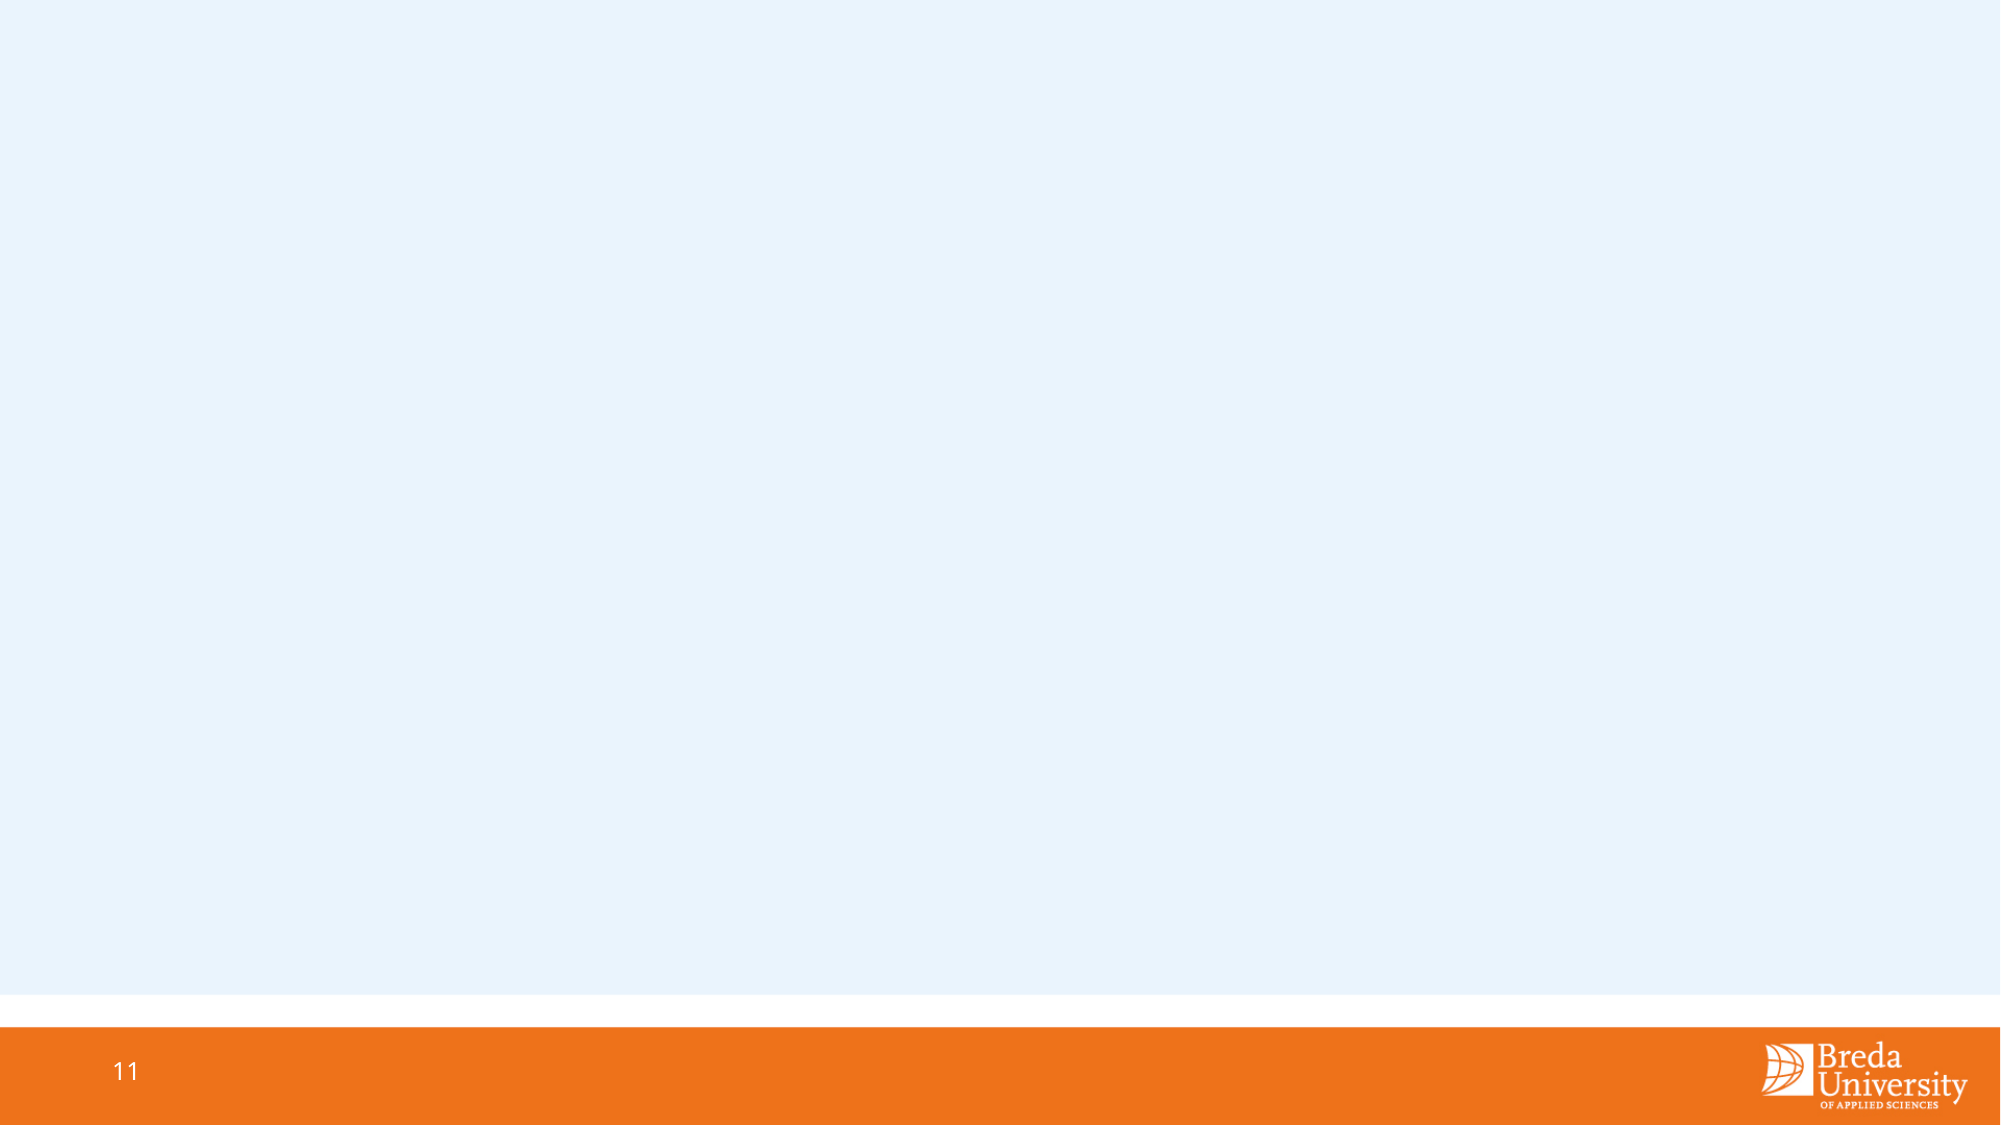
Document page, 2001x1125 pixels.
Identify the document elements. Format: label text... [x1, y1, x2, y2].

picture [0, 0, 2001, 1125]
slide_number 11 [97, 1042, 198, 1103]
